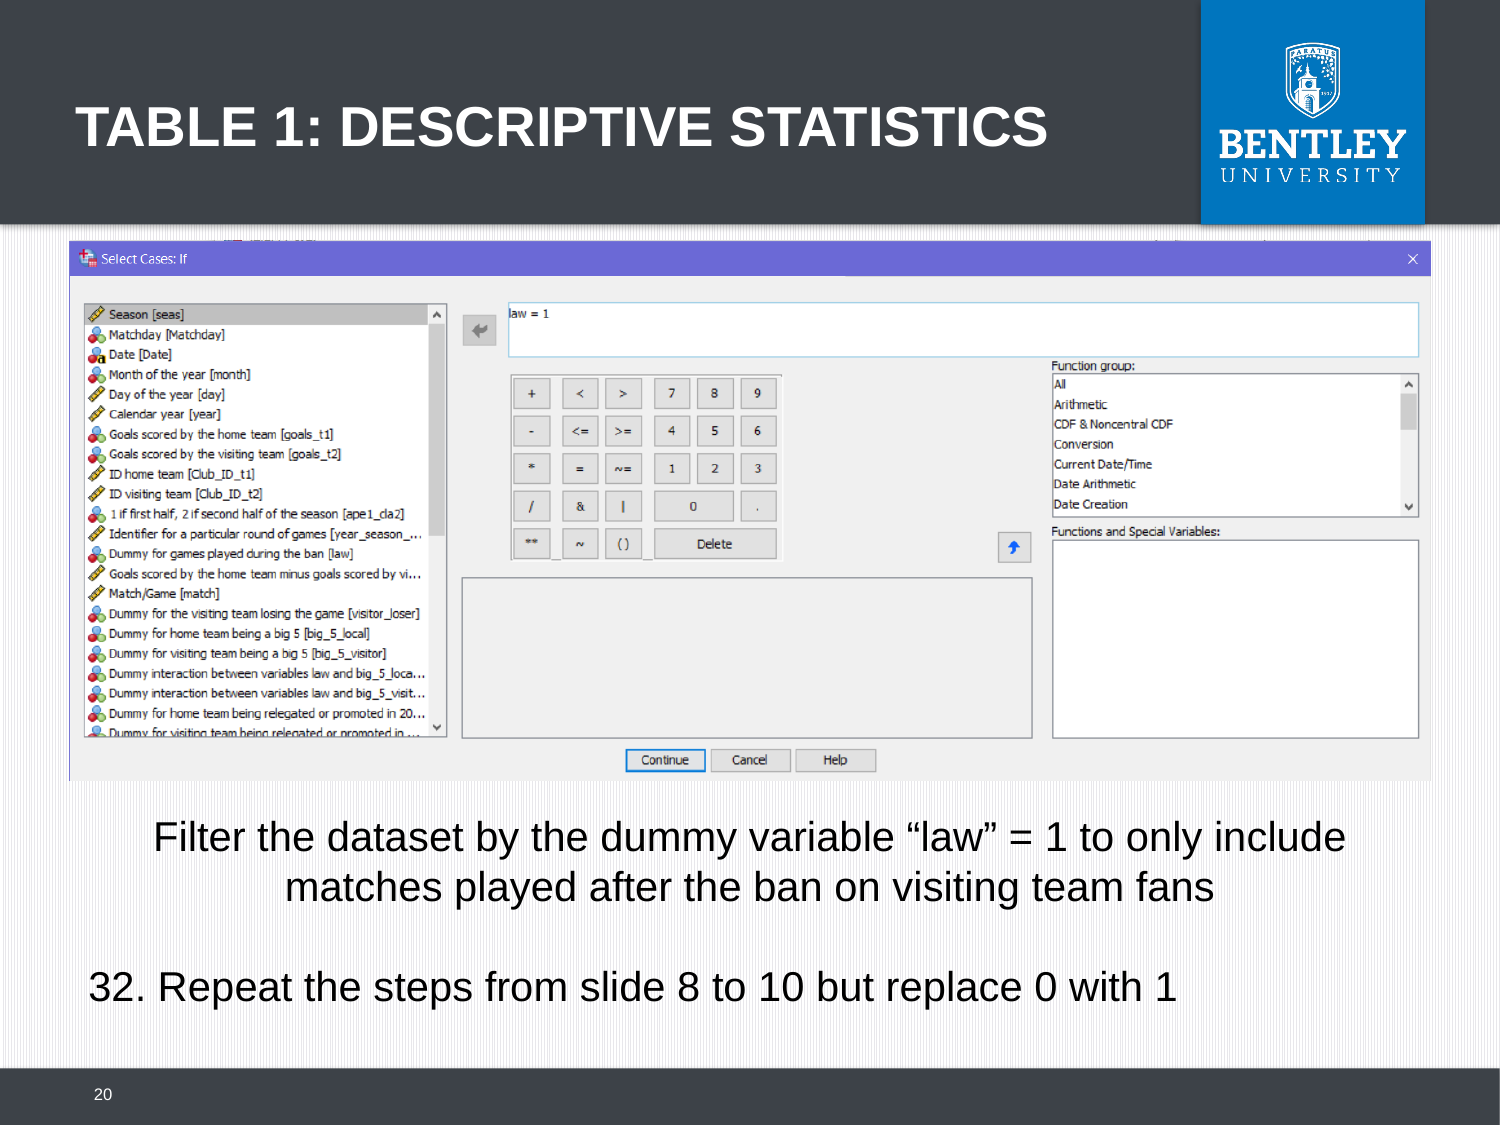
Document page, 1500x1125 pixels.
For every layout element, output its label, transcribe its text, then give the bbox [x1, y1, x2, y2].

slide_number 20 [75, 1064, 113, 1124]
picture [69, 240, 1431, 781]
text_box Filter the dataset by the dummy variable “law” = 1 to only include matches played after the ban on visiting team fans 32. Repeat the steps from slide 8 to 10 but replace 0 with 1 [73, 802, 1427, 1018]
text_box Table 1: Descriptive Statistics [74, 46, 1159, 216]
